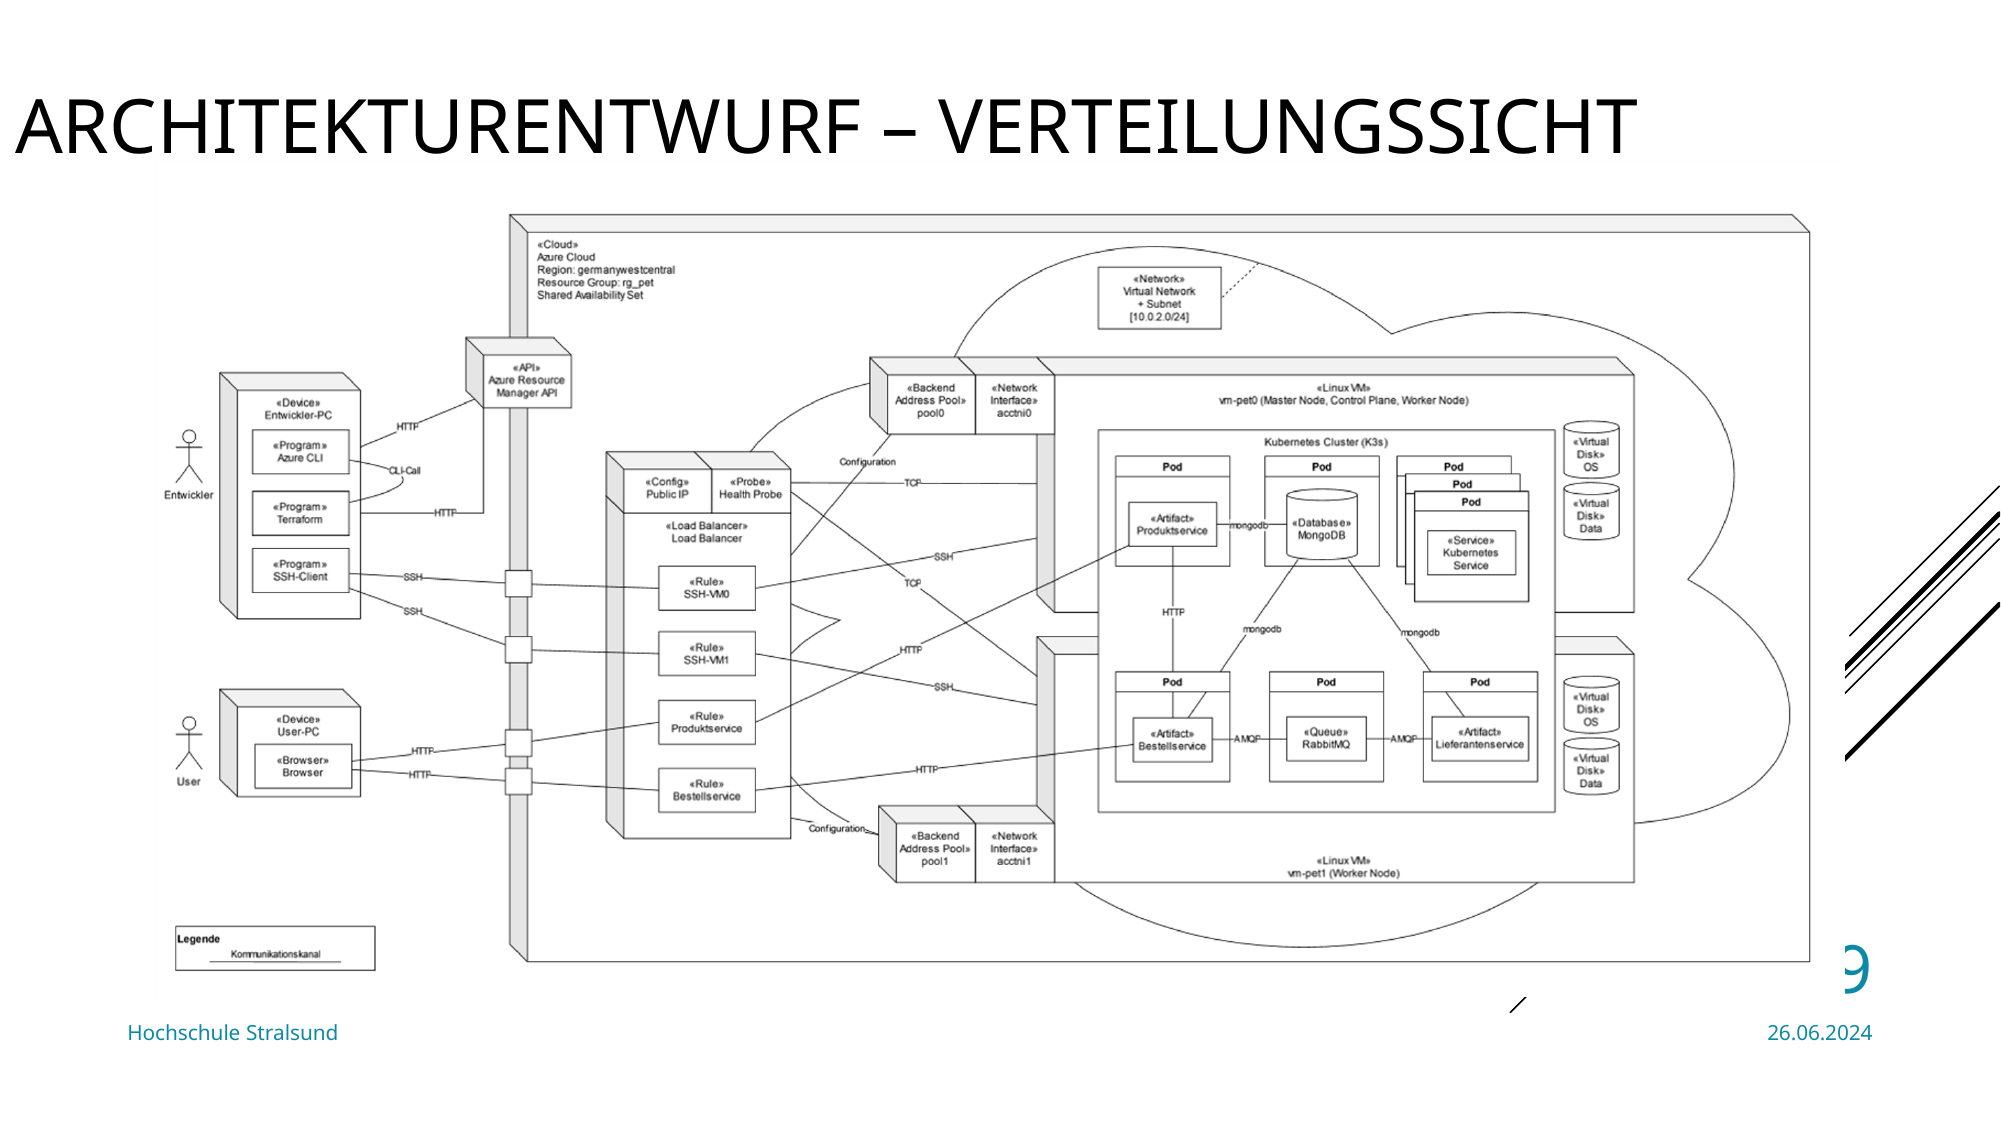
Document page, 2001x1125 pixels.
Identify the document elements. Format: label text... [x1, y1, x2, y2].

title Architekturentwurf – Verteilungssicht [0, 0, 1888, 248]
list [155, 161, 1845, 997]
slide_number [1624, 1012, 1888, 1073]
footer Hochschule Stralsund [112, 1012, 1350, 1073]
slide_number 9 [1700, 915, 1888, 1025]
